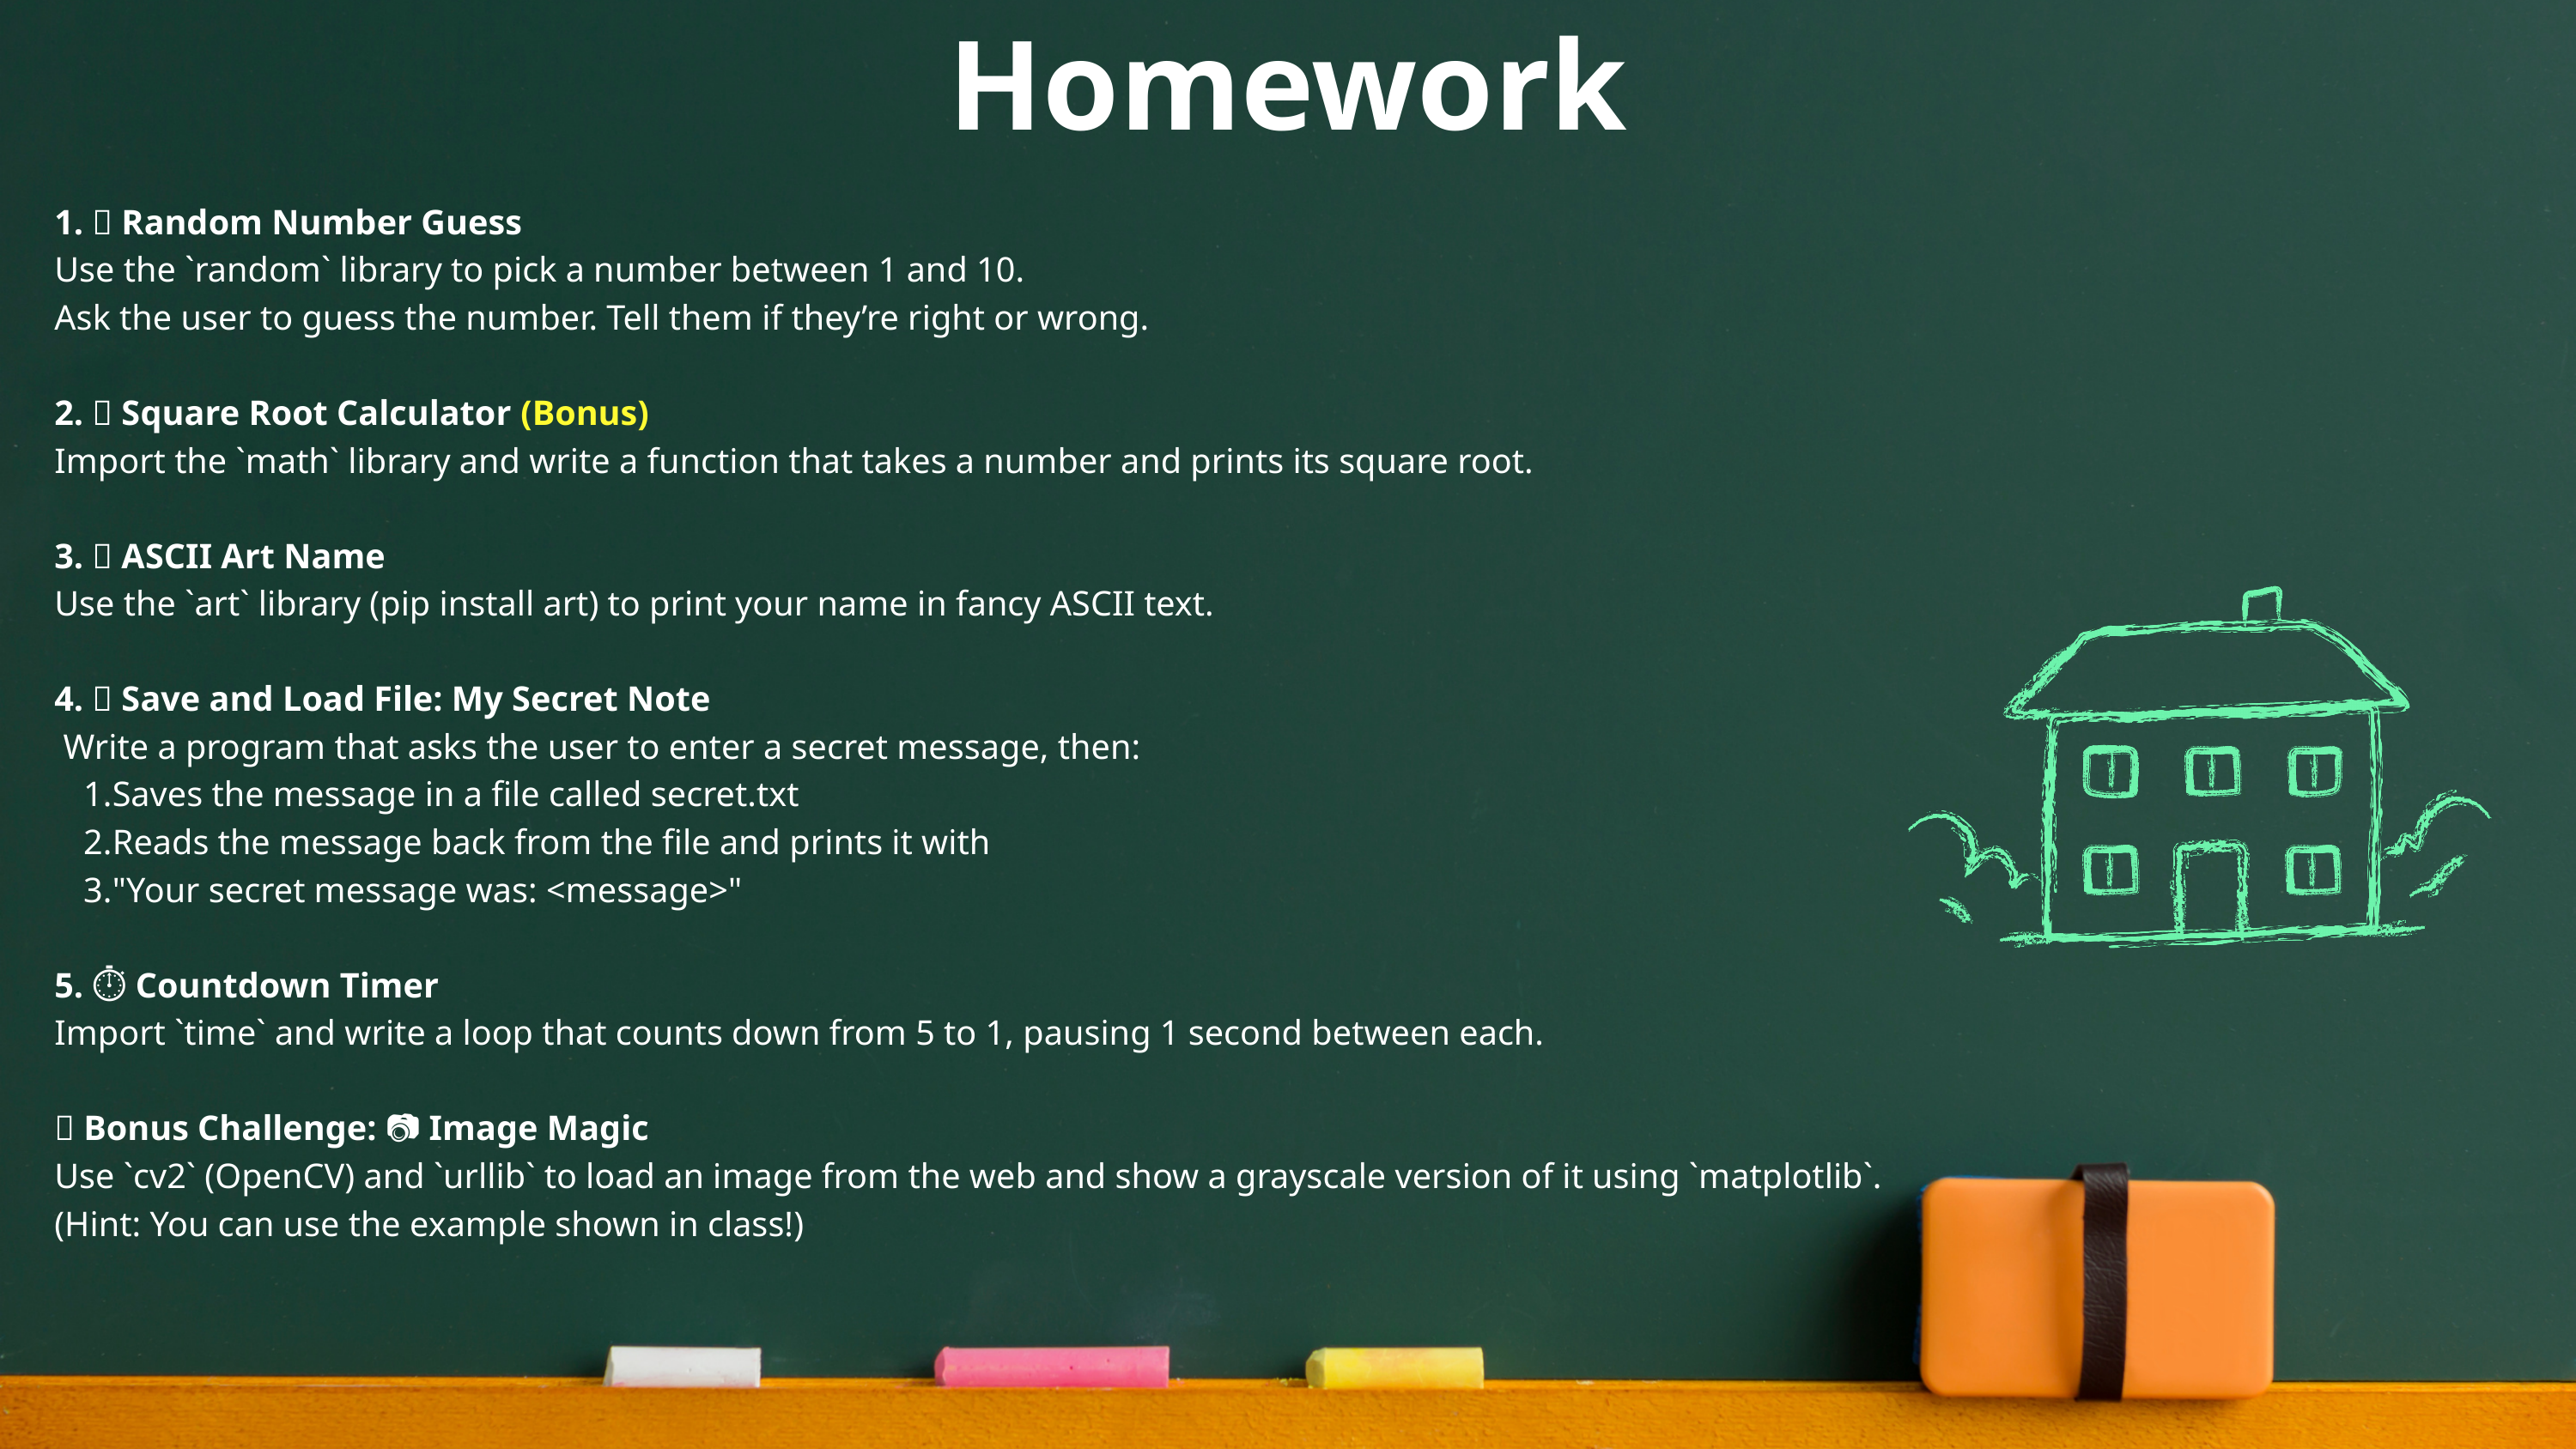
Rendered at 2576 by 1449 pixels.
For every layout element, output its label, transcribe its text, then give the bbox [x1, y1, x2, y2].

text_box 1. 🎲 Random Number Guess Use the `random` library to pick a number between 1 and 10. Ask the user to guess the number. Tell them if they’re right or wrong. 2. 📏 Square Root Calculator (Bonus) Import the `math` library and write a function that takes a number and prints its square root. 3. 🎨 ASCII Art Name Use the `art` library (pip install art) to print your name in fancy ASCII text. 4. 🎯 Save and Load File: My Secret Note Write a program that asks the user to enter a secret message, then: Saves the message in a file called secret.txt Reads the message back from the file and prints it with "Your secret message was: <message>" 5. ⏱ Countdown Timer Import `time` and write a loop that counts down from 5 to 1, pausing 1 second between each. 🌟 Bonus Challenge: 📷 Image Magic Use `cv2` (OpenCV) and `urllib` to load an image from the web and show a grayscale version of it using `matplotlib`. (Hint: You can use the example shown in class!) [54, 193, 1933, 1244]
text_box Homework [944, 0, 1632, 155]
text_box [0, 0, 2576, 1449]
text_box [1907, 585, 2493, 949]
